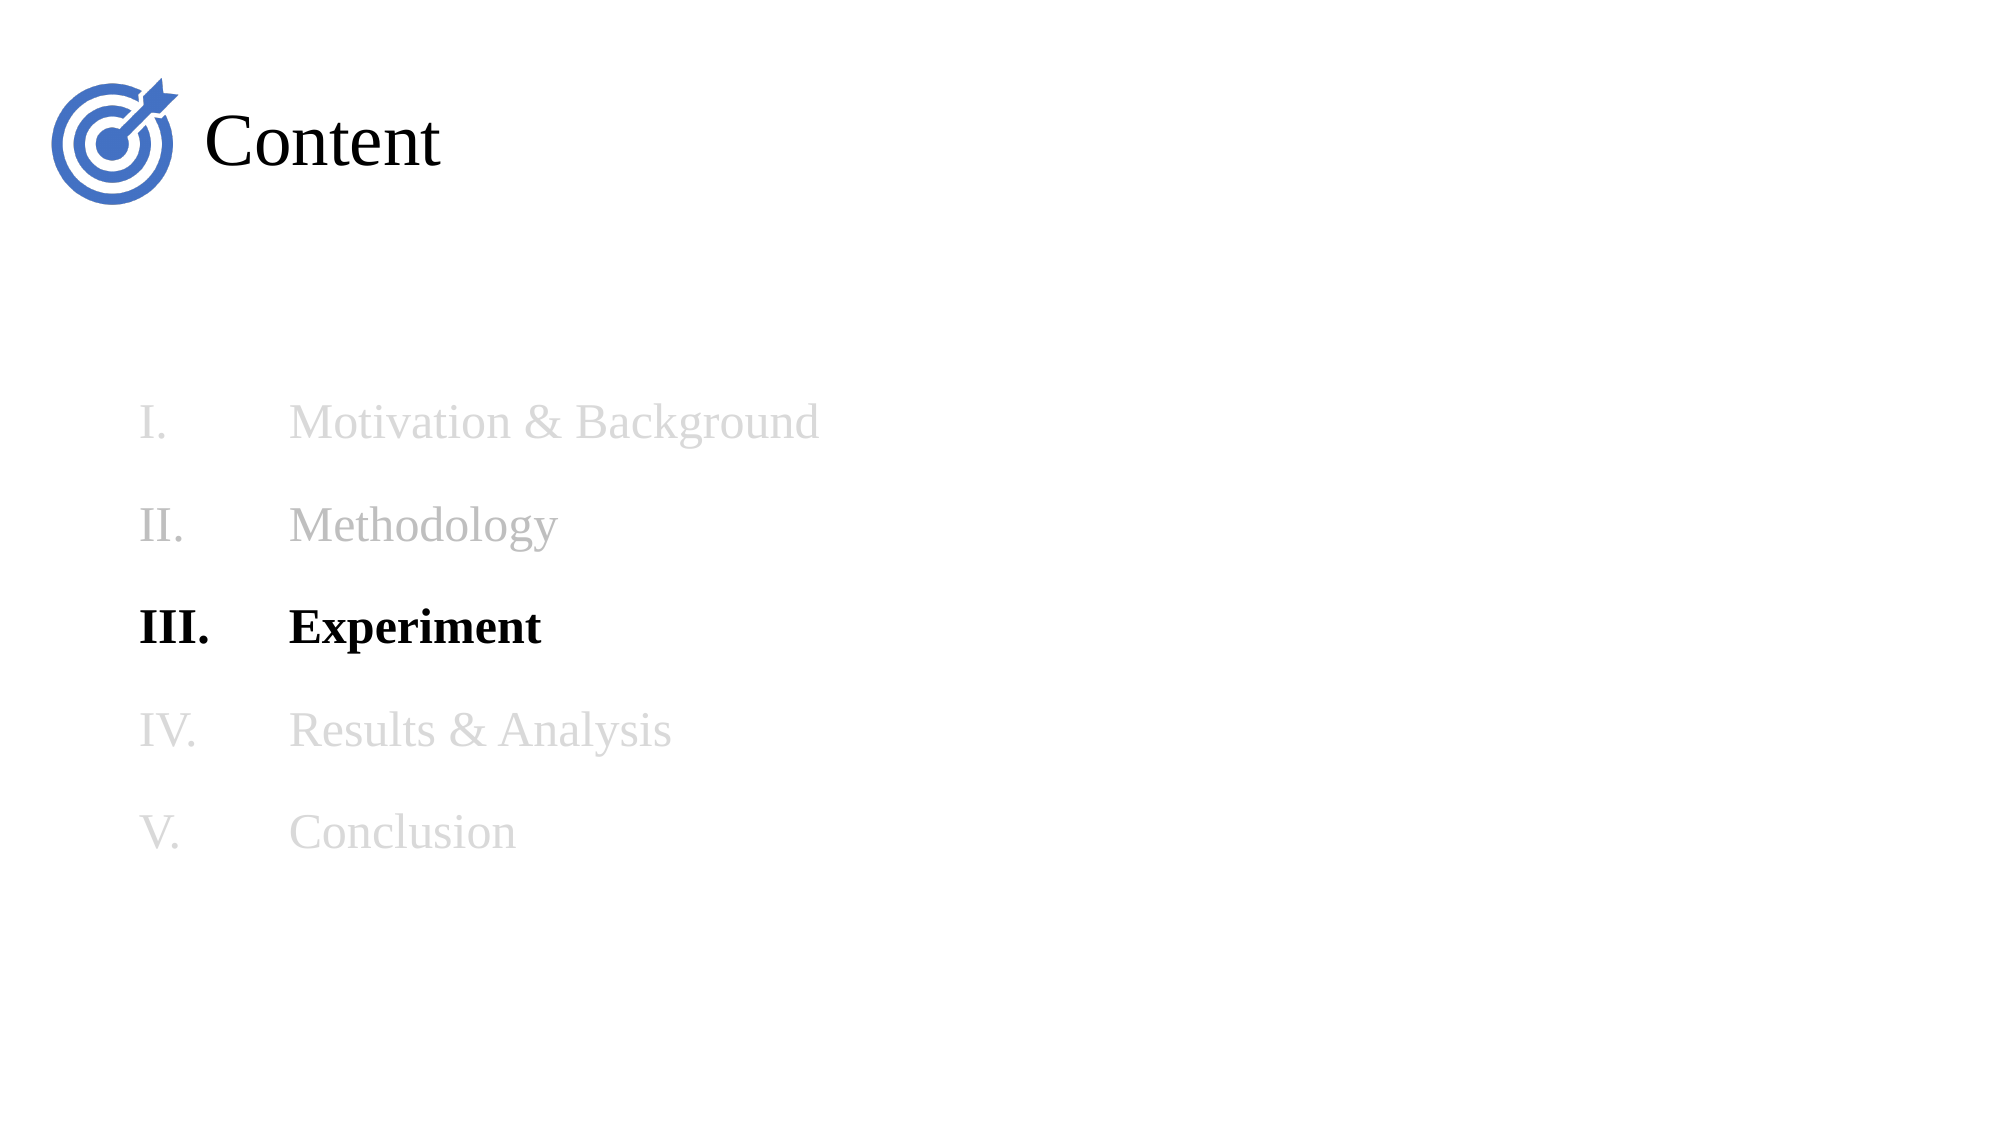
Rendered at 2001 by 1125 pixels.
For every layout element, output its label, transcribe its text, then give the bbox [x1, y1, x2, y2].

text_box I. Motivation & Background II. Methodology III. Experiment IV. Results & Analysis V. Conclusion [114, 351, 1840, 1066]
title Content [189, 32, 1738, 250]
picture [39, 66, 190, 217]
